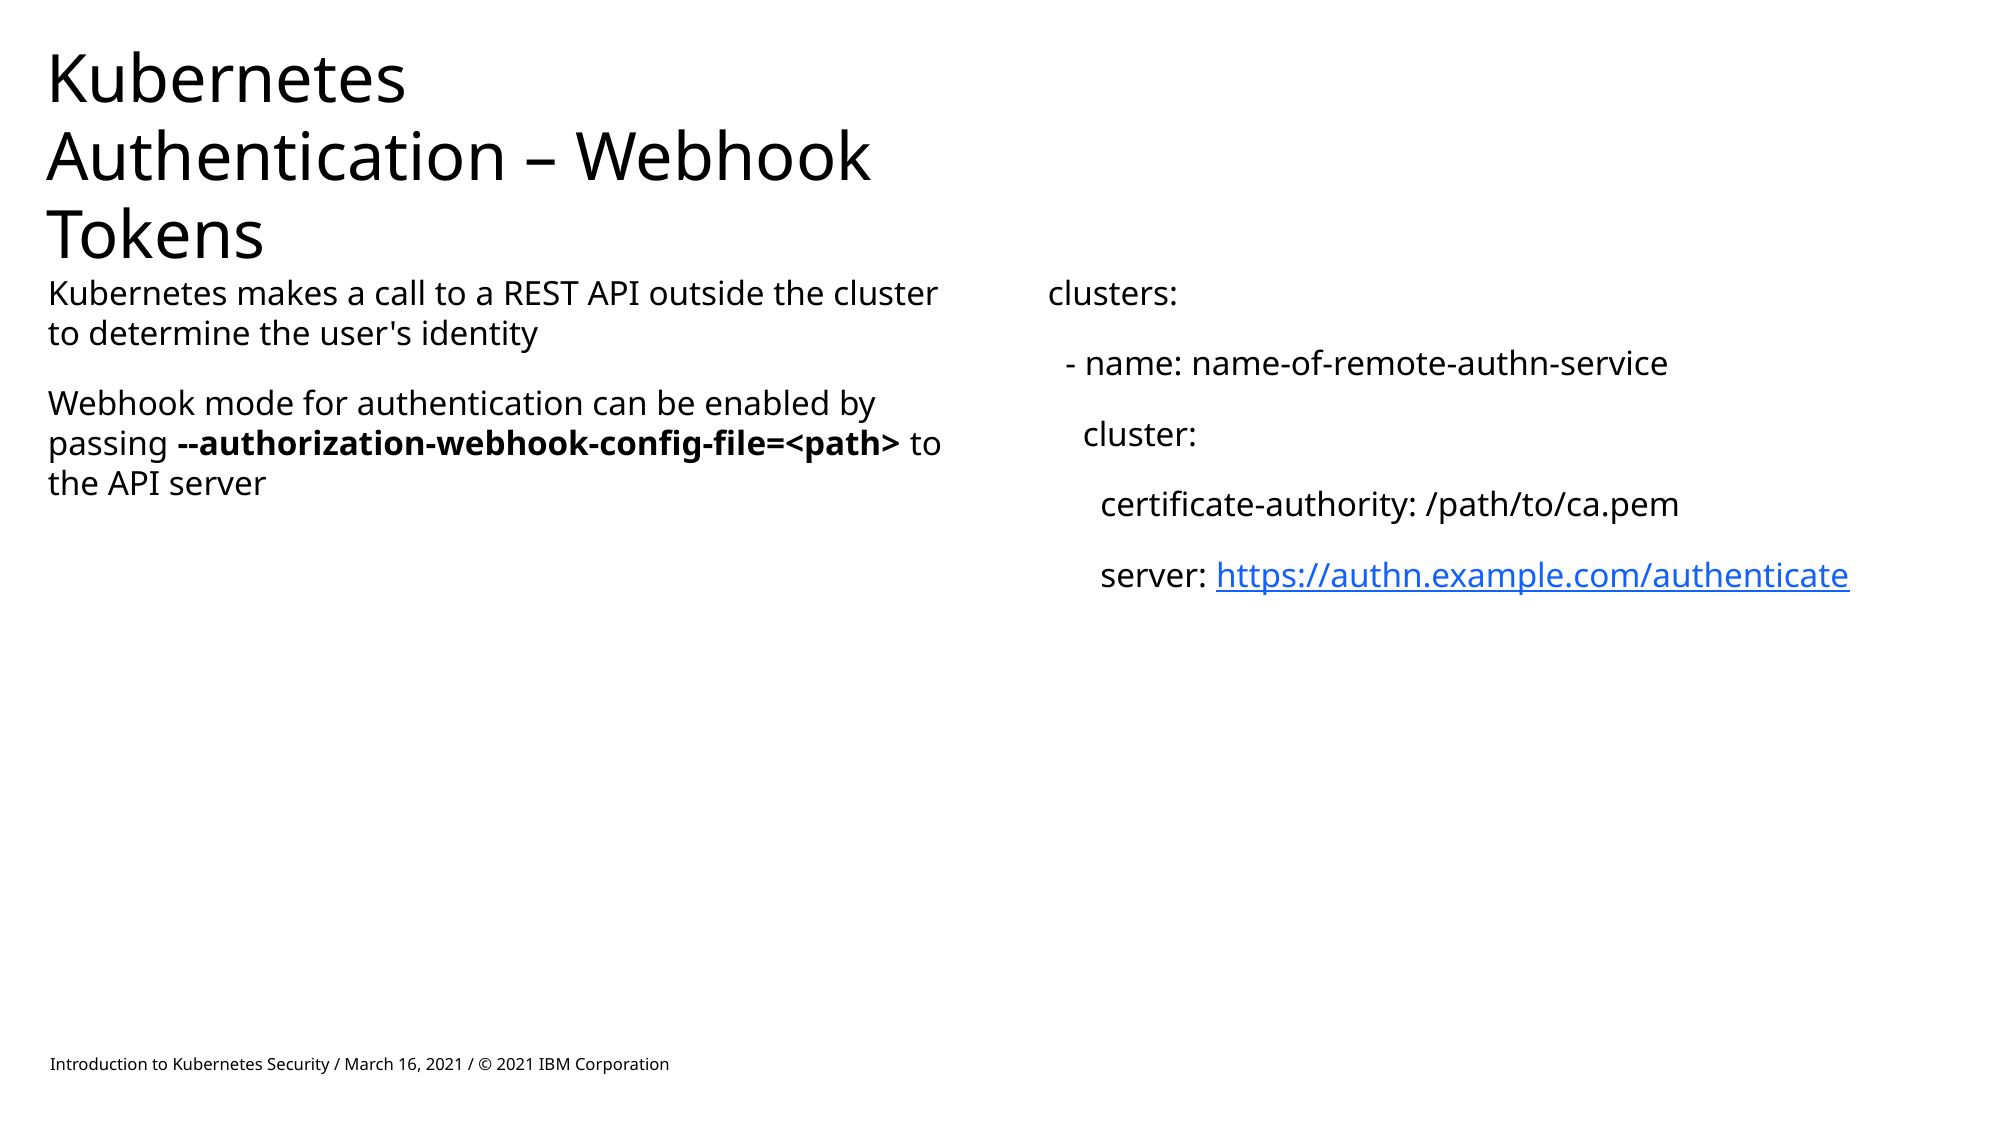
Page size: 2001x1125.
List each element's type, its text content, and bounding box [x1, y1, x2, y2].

footer Introduction to Kubernetes Security / March 16, 2021 / © 2021 IBM Corporation [50, 1047, 950, 1084]
list clusters: - name: name-of-remote-authn-service cluster: certificate-authority: /path/to/ca.pem server: https://authn.example.com/authenticate [1047, 272, 1950, 984]
list Kubernetes makes a call to a REST API outside the cluster to determine the user's identity Webhook mode for authentication can be enabled by passing --authorization-webhook-config-file=<path> to the API server [48, 272, 950, 984]
title Kubernetes Authentication – Webhook Tokens [46, 38, 952, 215]
